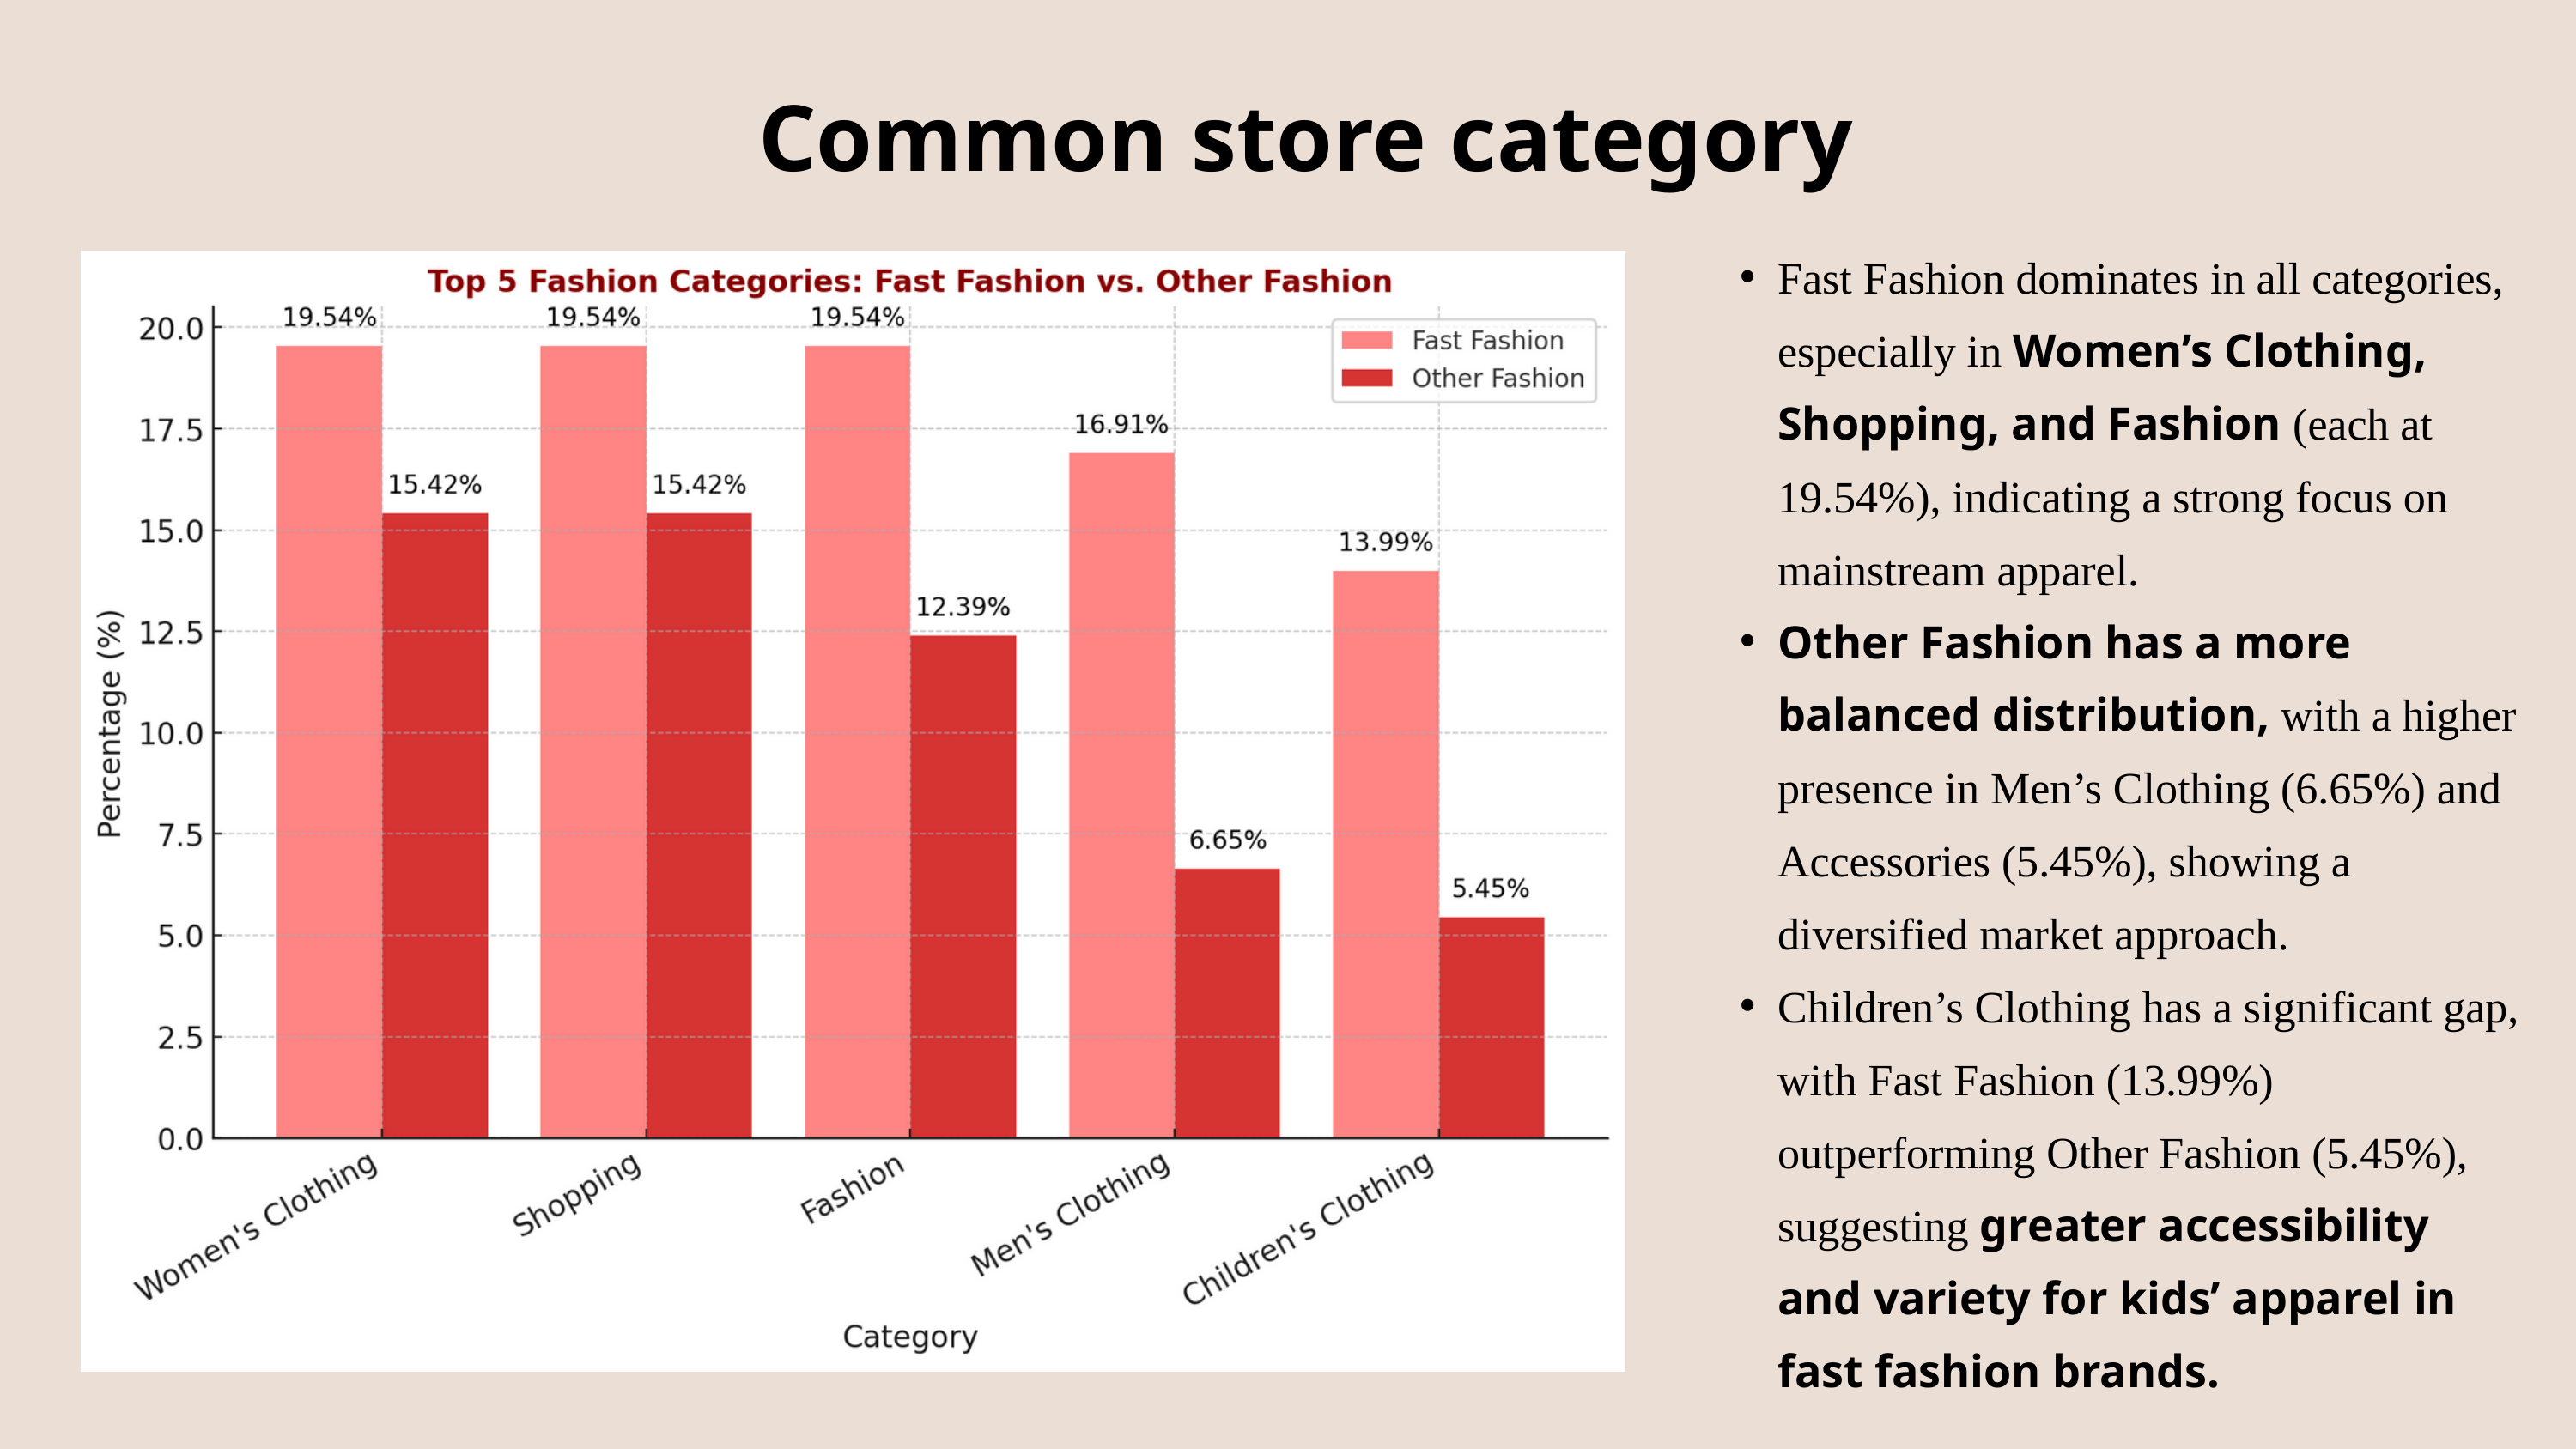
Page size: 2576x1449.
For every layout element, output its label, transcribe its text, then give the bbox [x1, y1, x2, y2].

text_box Fast Fashion dominates in all categories, especially in Women’s Clothing, Shopping, and Fashion (each at 19.54%), indicating a strong focus on mainstream apparel. Other Fashion has a more balanced distribution, with a higher presence in Men’s Clothing (6.65%) and Accessories (5.45%), showing a diversified market approach. Children’s Clothing has a significant gap, with Fast Fashion (13.99%) outperforming Other Fashion (5.45%), suggesting greater accessibility and variety for kids’ apparel in fast fashion brands. [1701, 229, 2525, 1449]
text_box Common store category [541, 62, 2094, 191]
text_box [80, 251, 1625, 1372]
